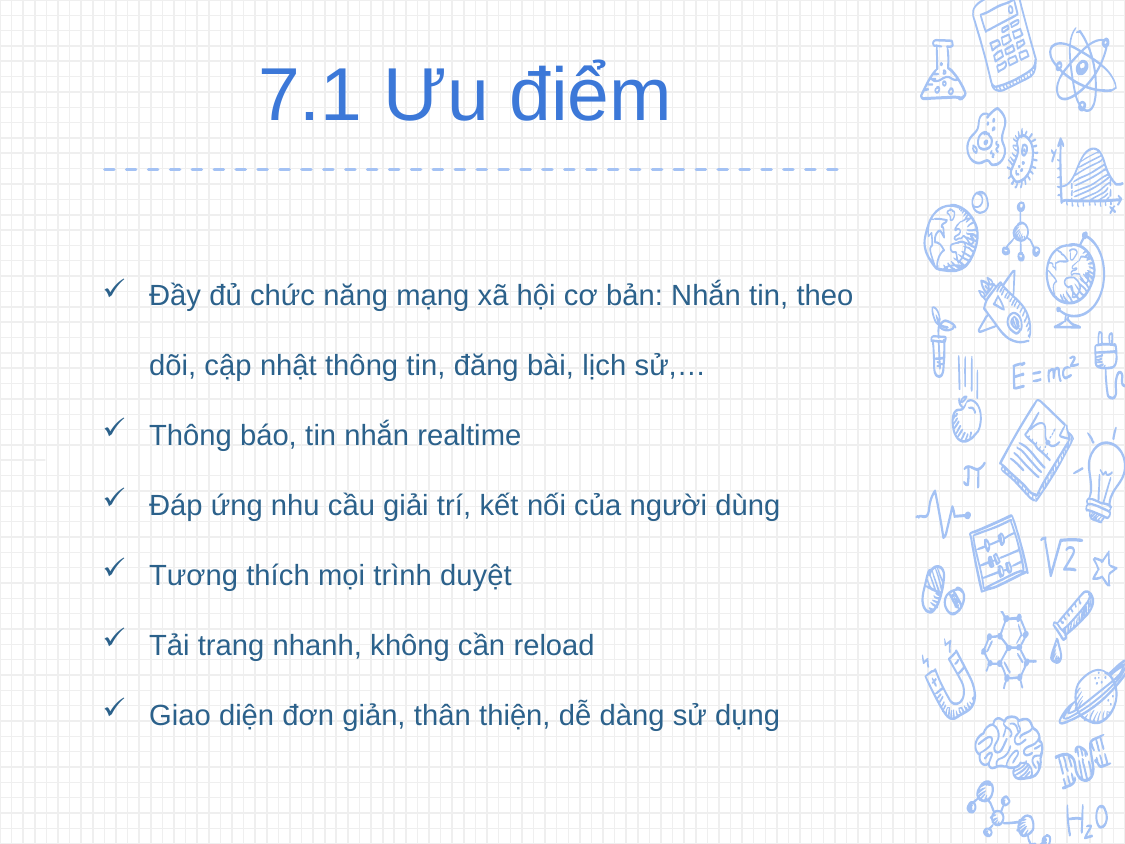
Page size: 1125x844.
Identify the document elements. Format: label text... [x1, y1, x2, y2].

title 7.1 Ưu điểm [87, 9, 843, 151]
text_box Đầy đủ chức năng mạng xã hội cơ bản: Nhắn tin, theo dõi, cập nhật thông tin, đăng bài, lịch sử,… Thông báo, tin nhắn realtime Đáp ứng nhu cầu giải trí, kết nối của người dùng Tương thích mọi trình duyệt Tải trang nhanh, không cần reload Giao diện đơn giản, thân thiện, dễ dàng sử dụng [87, 234, 875, 844]
